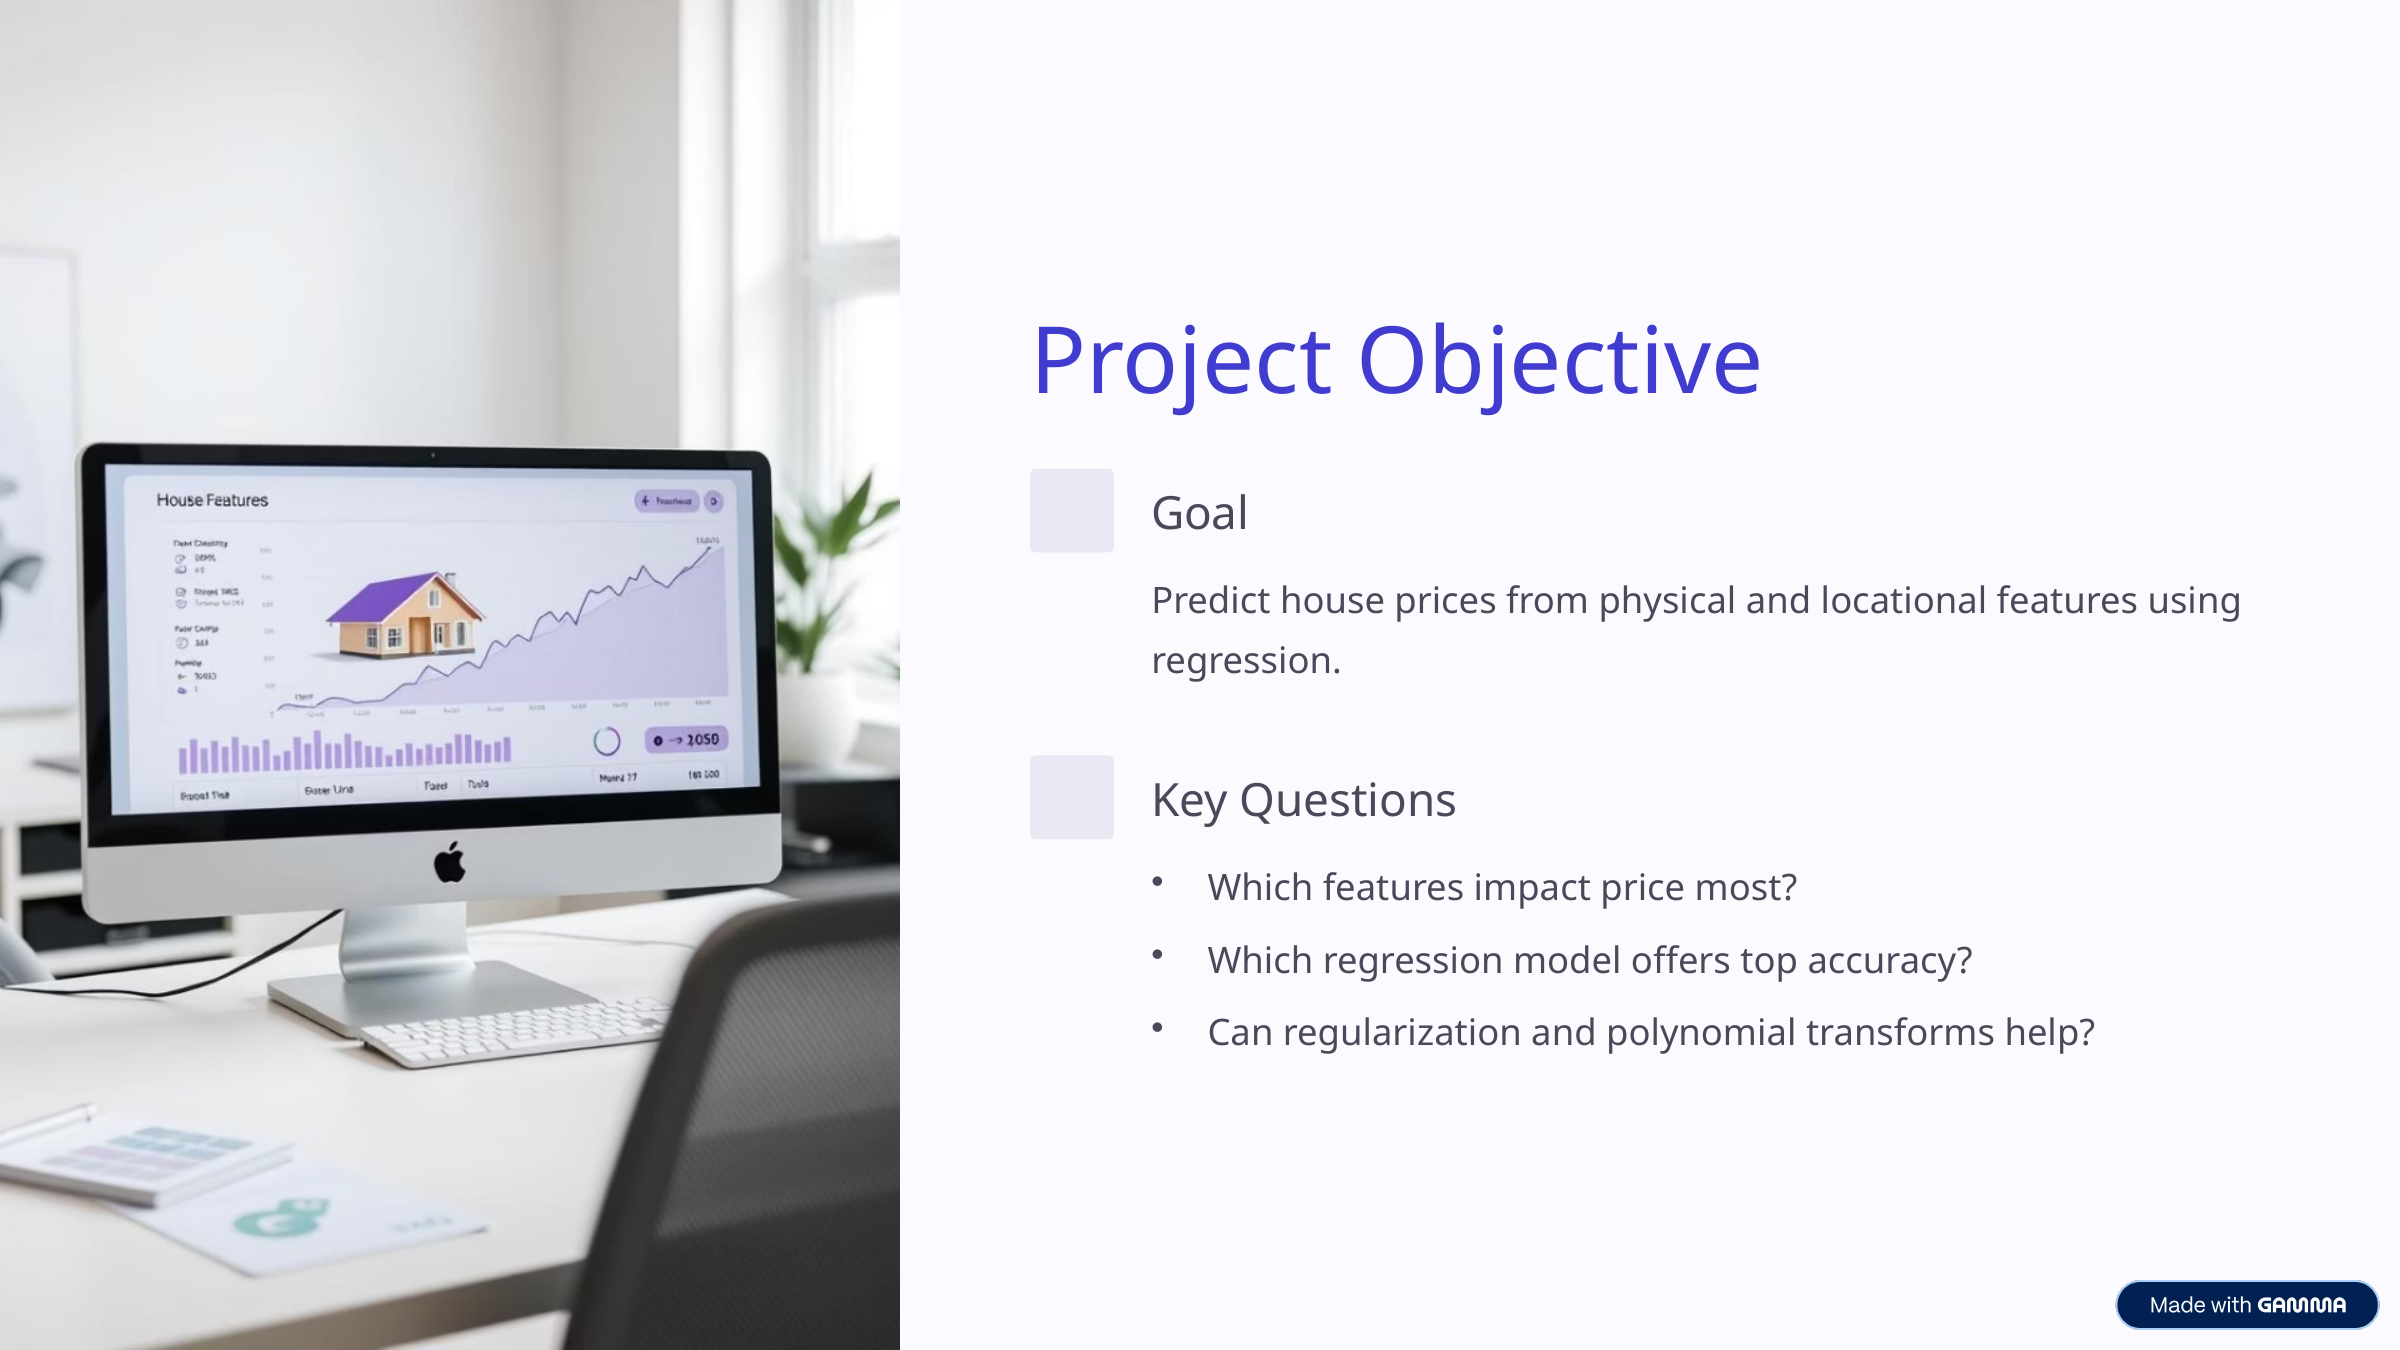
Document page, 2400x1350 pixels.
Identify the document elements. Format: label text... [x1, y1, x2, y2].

text_box Which regression model offers top accuracy? [1151, 921, 2270, 981]
text_box Which features impact price most? [1151, 848, 2270, 909]
picture [2106, 1271, 2389, 1339]
text_box Goal [1151, 481, 1617, 540]
text_box [1030, 468, 1114, 553]
text_box [1030, 755, 1114, 840]
text_box Predict house prices from physical and locational features using regression. [1151, 561, 2270, 681]
text_box Can regularization and polynomial transforms help? [1151, 993, 2270, 1054]
text_box Key Questions [1151, 768, 1617, 827]
picture [0, 0, 900, 1350]
text_box Project Objective [1030, 296, 1961, 413]
